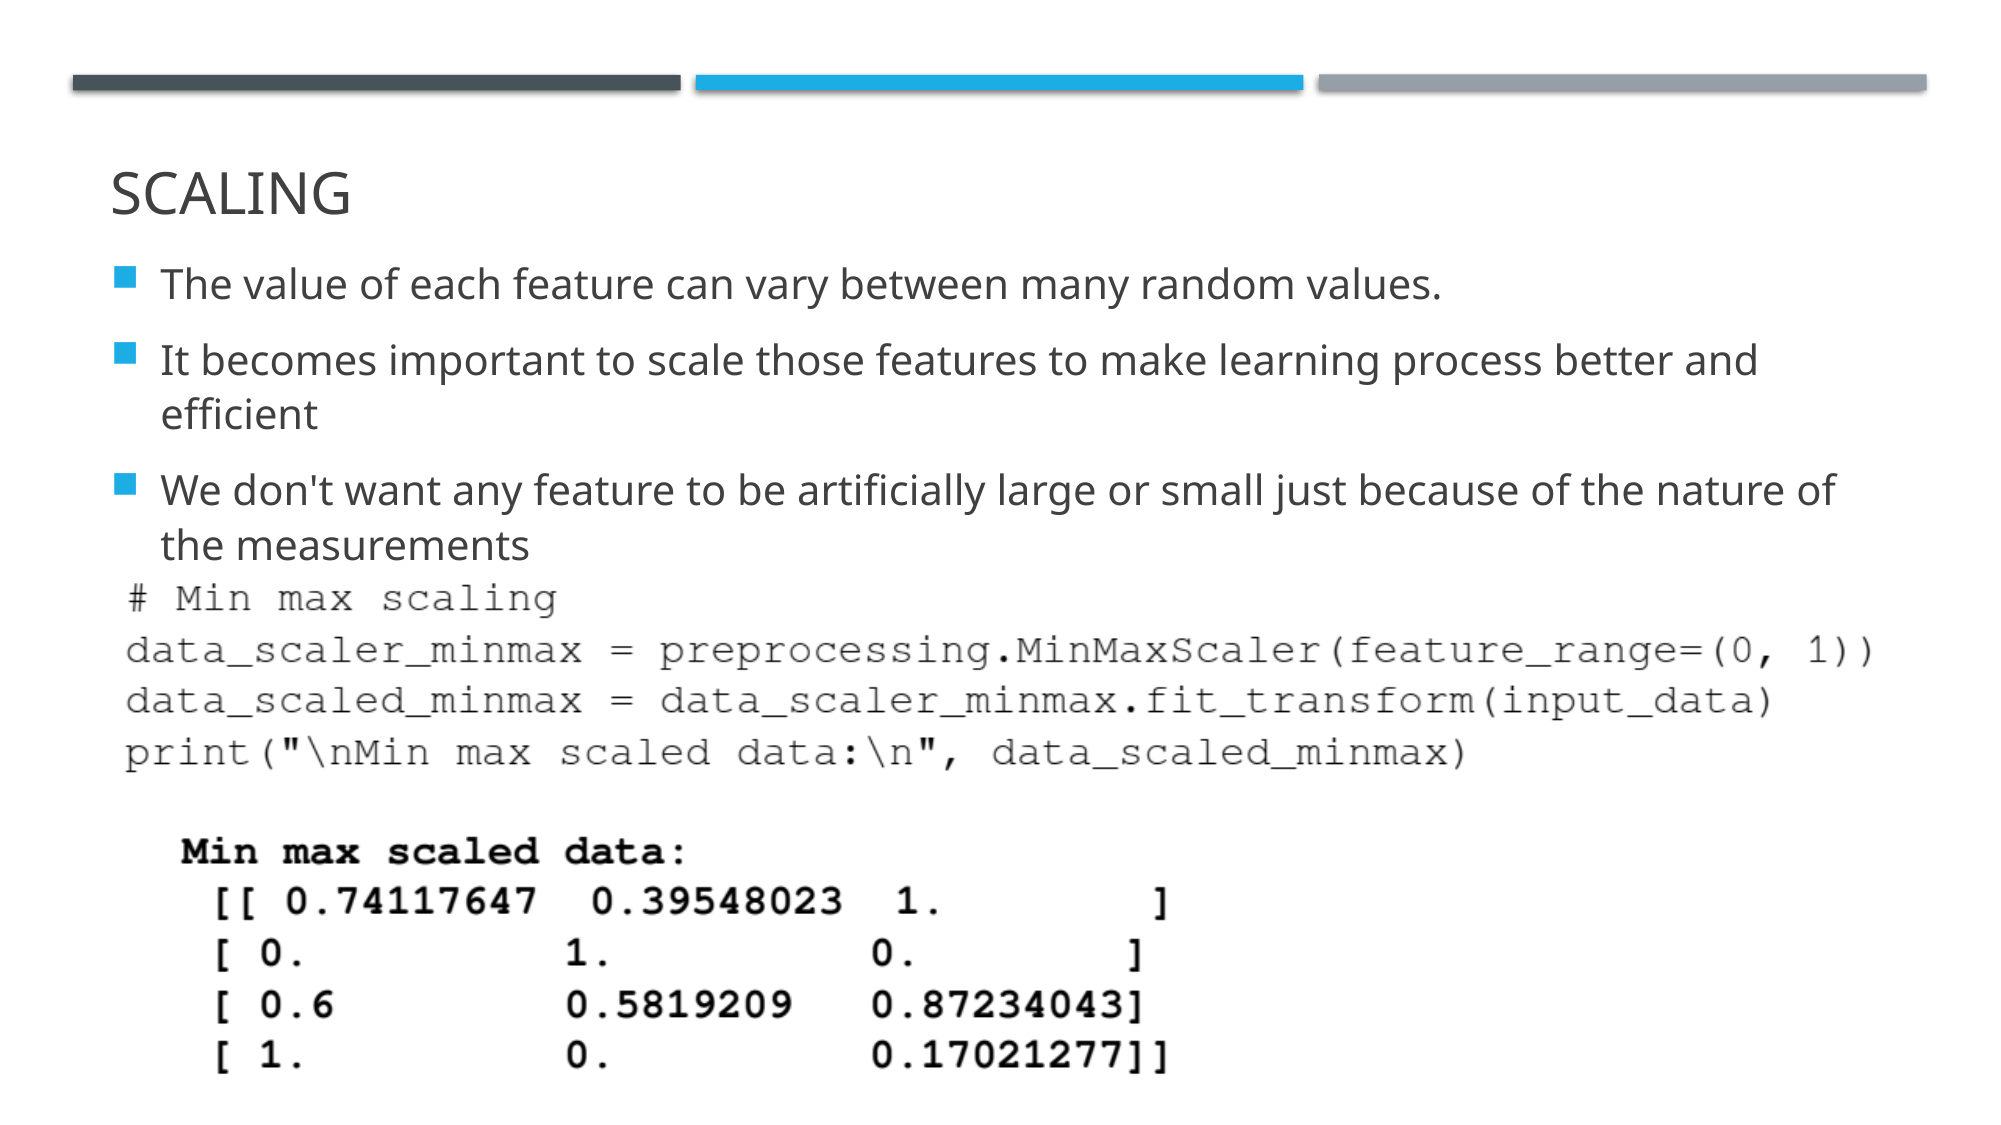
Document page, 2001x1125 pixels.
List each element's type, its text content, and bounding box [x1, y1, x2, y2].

list The value of each feature can vary between many random values. It becomes important to scale those features to make learning process better and efficient We don't want any feature to be artificially large or small just because of the nature of the measurements [95, 249, 1905, 572]
title scaling [95, 115, 1905, 234]
picture [167, 823, 1185, 1097]
picture [115, 571, 1884, 785]
